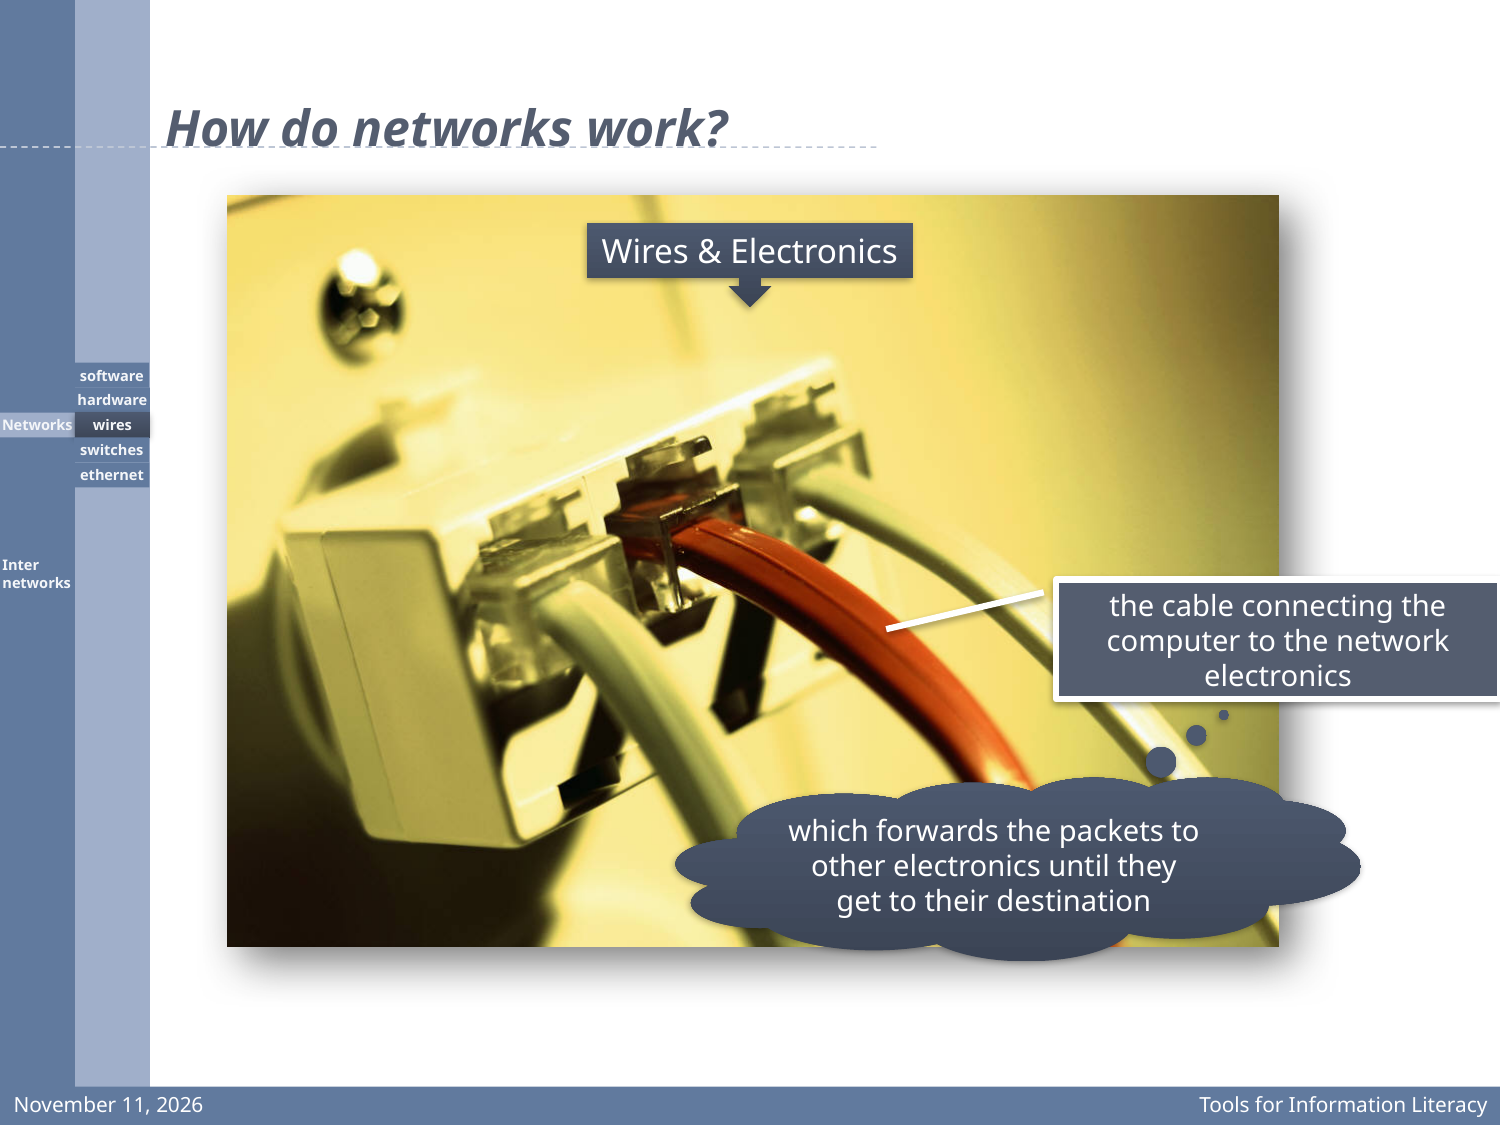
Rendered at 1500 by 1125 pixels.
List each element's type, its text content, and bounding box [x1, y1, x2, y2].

text_box ethernet [74, 462, 150, 488]
text_box software [74, 362, 150, 388]
text_box wires [74, 412, 150, 437]
title How do networks work? [149, 96, 1463, 226]
text_box the cable connecting the computer to the network electronics [1283, 576, 1500, 702]
text_box which forwards the packets to other electronics until they get to their destination [1283, 800, 1361, 905]
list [226, 195, 1279, 948]
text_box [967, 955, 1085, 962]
text_box switches [74, 437, 150, 462]
text_box hardware [74, 388, 150, 411]
text_box Networks [0, 412, 72, 438]
